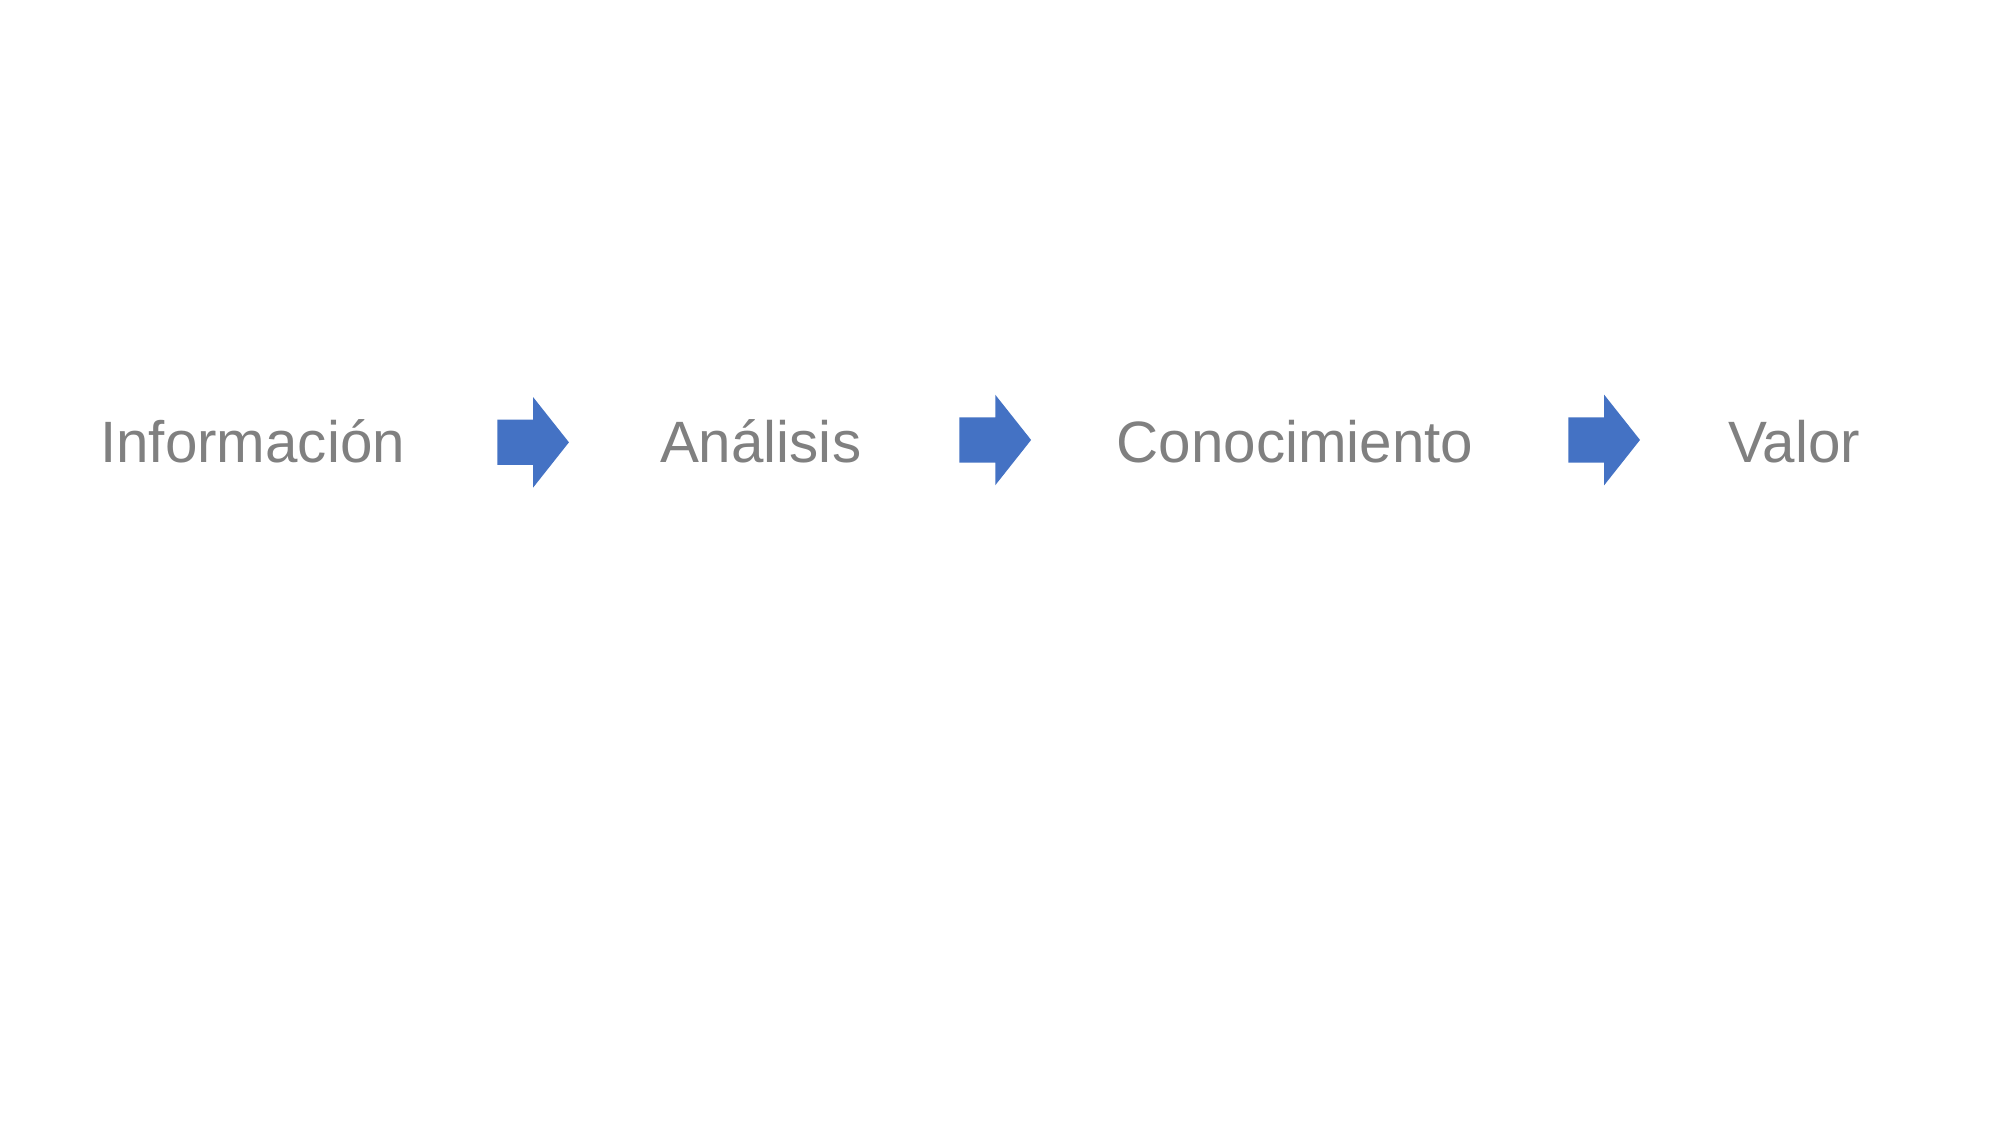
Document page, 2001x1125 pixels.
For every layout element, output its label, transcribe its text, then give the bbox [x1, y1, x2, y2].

text_box Conocimiento [1101, 397, 1489, 482]
text_box Valor [1713, 397, 1876, 482]
text_box [958, 391, 1033, 489]
text_box [496, 394, 571, 491]
text_box Análisis [645, 397, 877, 482]
text_box [1567, 391, 1642, 489]
text_box Información [85, 397, 421, 482]
